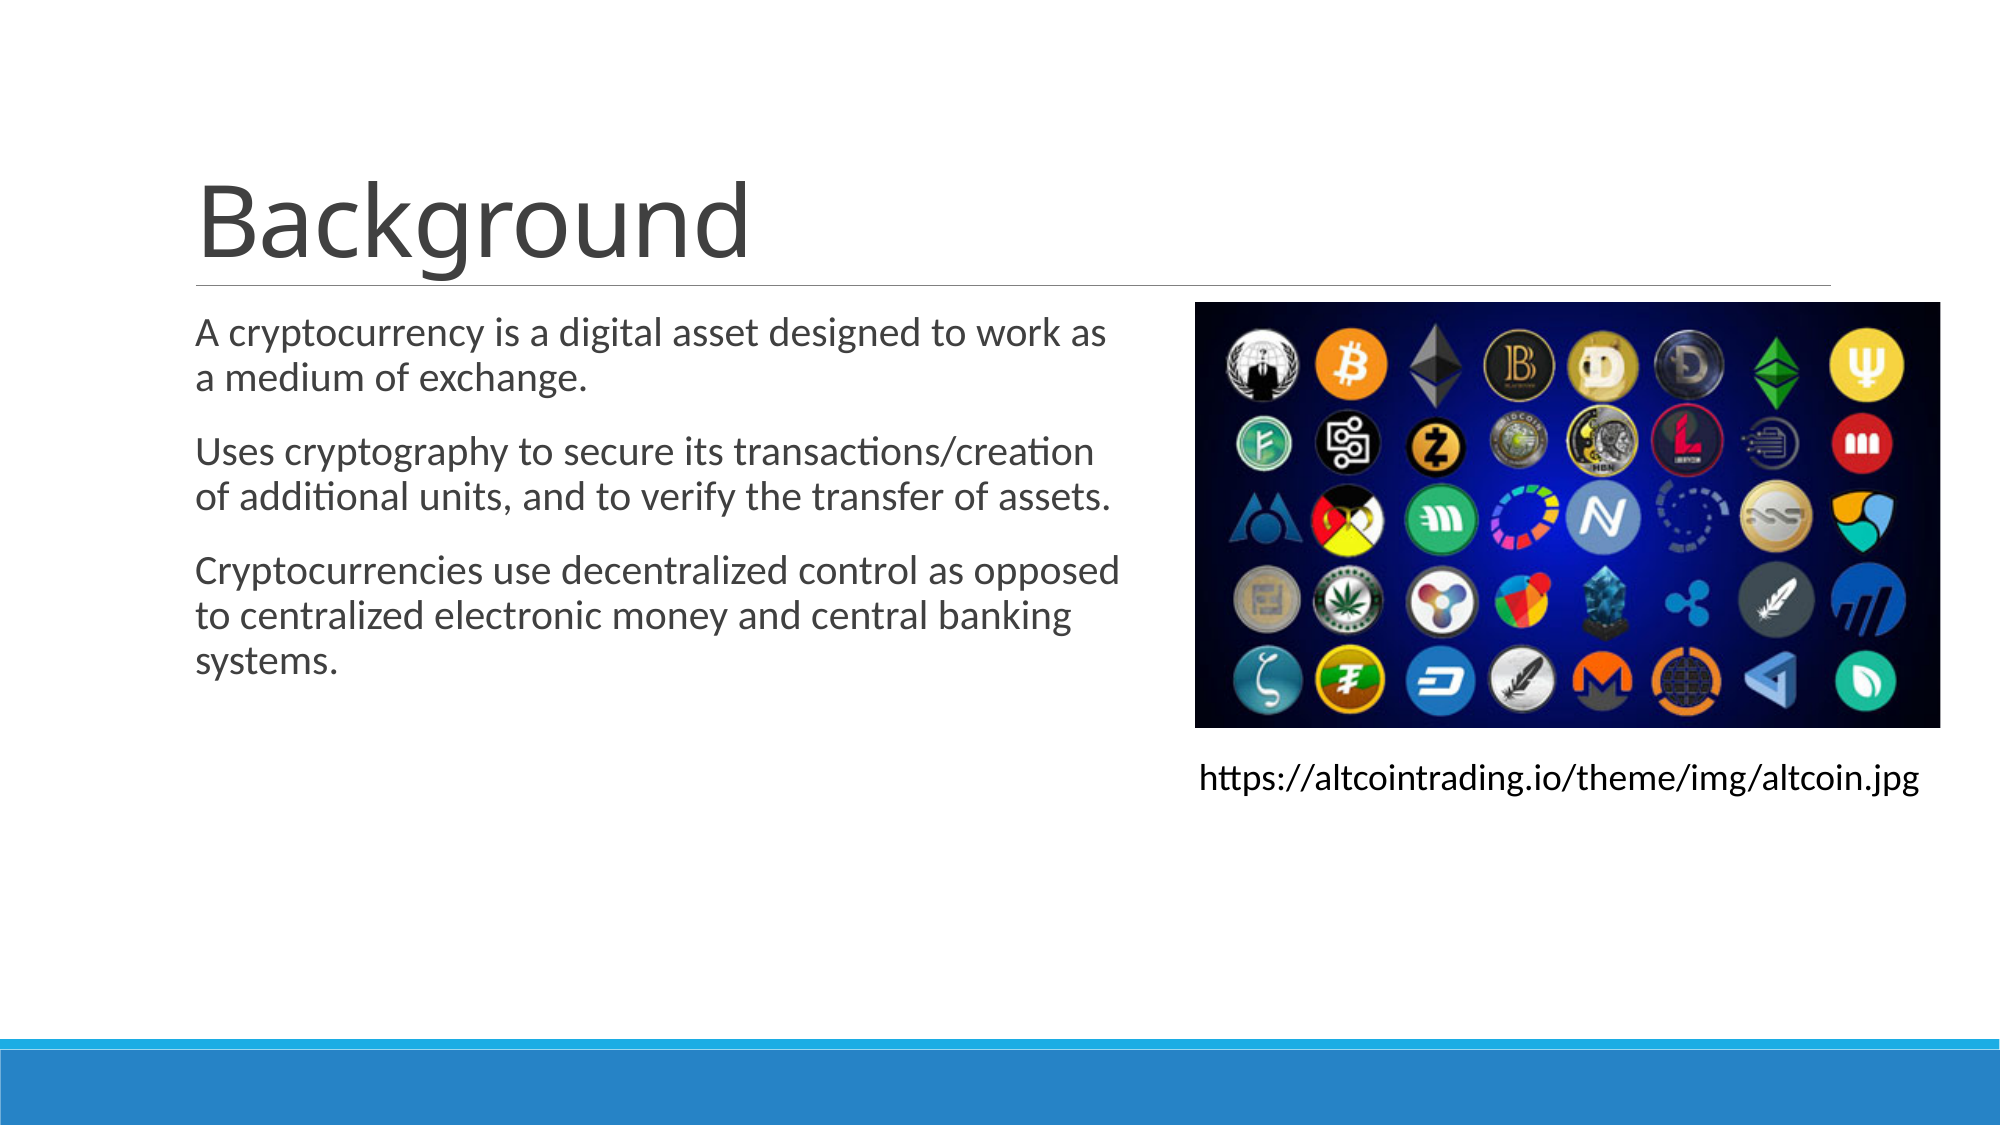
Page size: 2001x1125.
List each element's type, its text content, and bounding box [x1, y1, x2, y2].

picture [1194, 302, 1941, 729]
title Background [180, 47, 1830, 285]
text_box https://altcointrading.io/theme/img/altcoin.jpg [1184, 745, 1936, 806]
list A cryptocurrency is a digital asset designed to work as a medium of exchange. Uses cryptography to secure its transactions/creation of additional units, and to verify the transfer of assets. Cryptocurrencies use decentralized control as opposed to centralized electronic money and central banking systems. [180, 302, 1125, 963]
